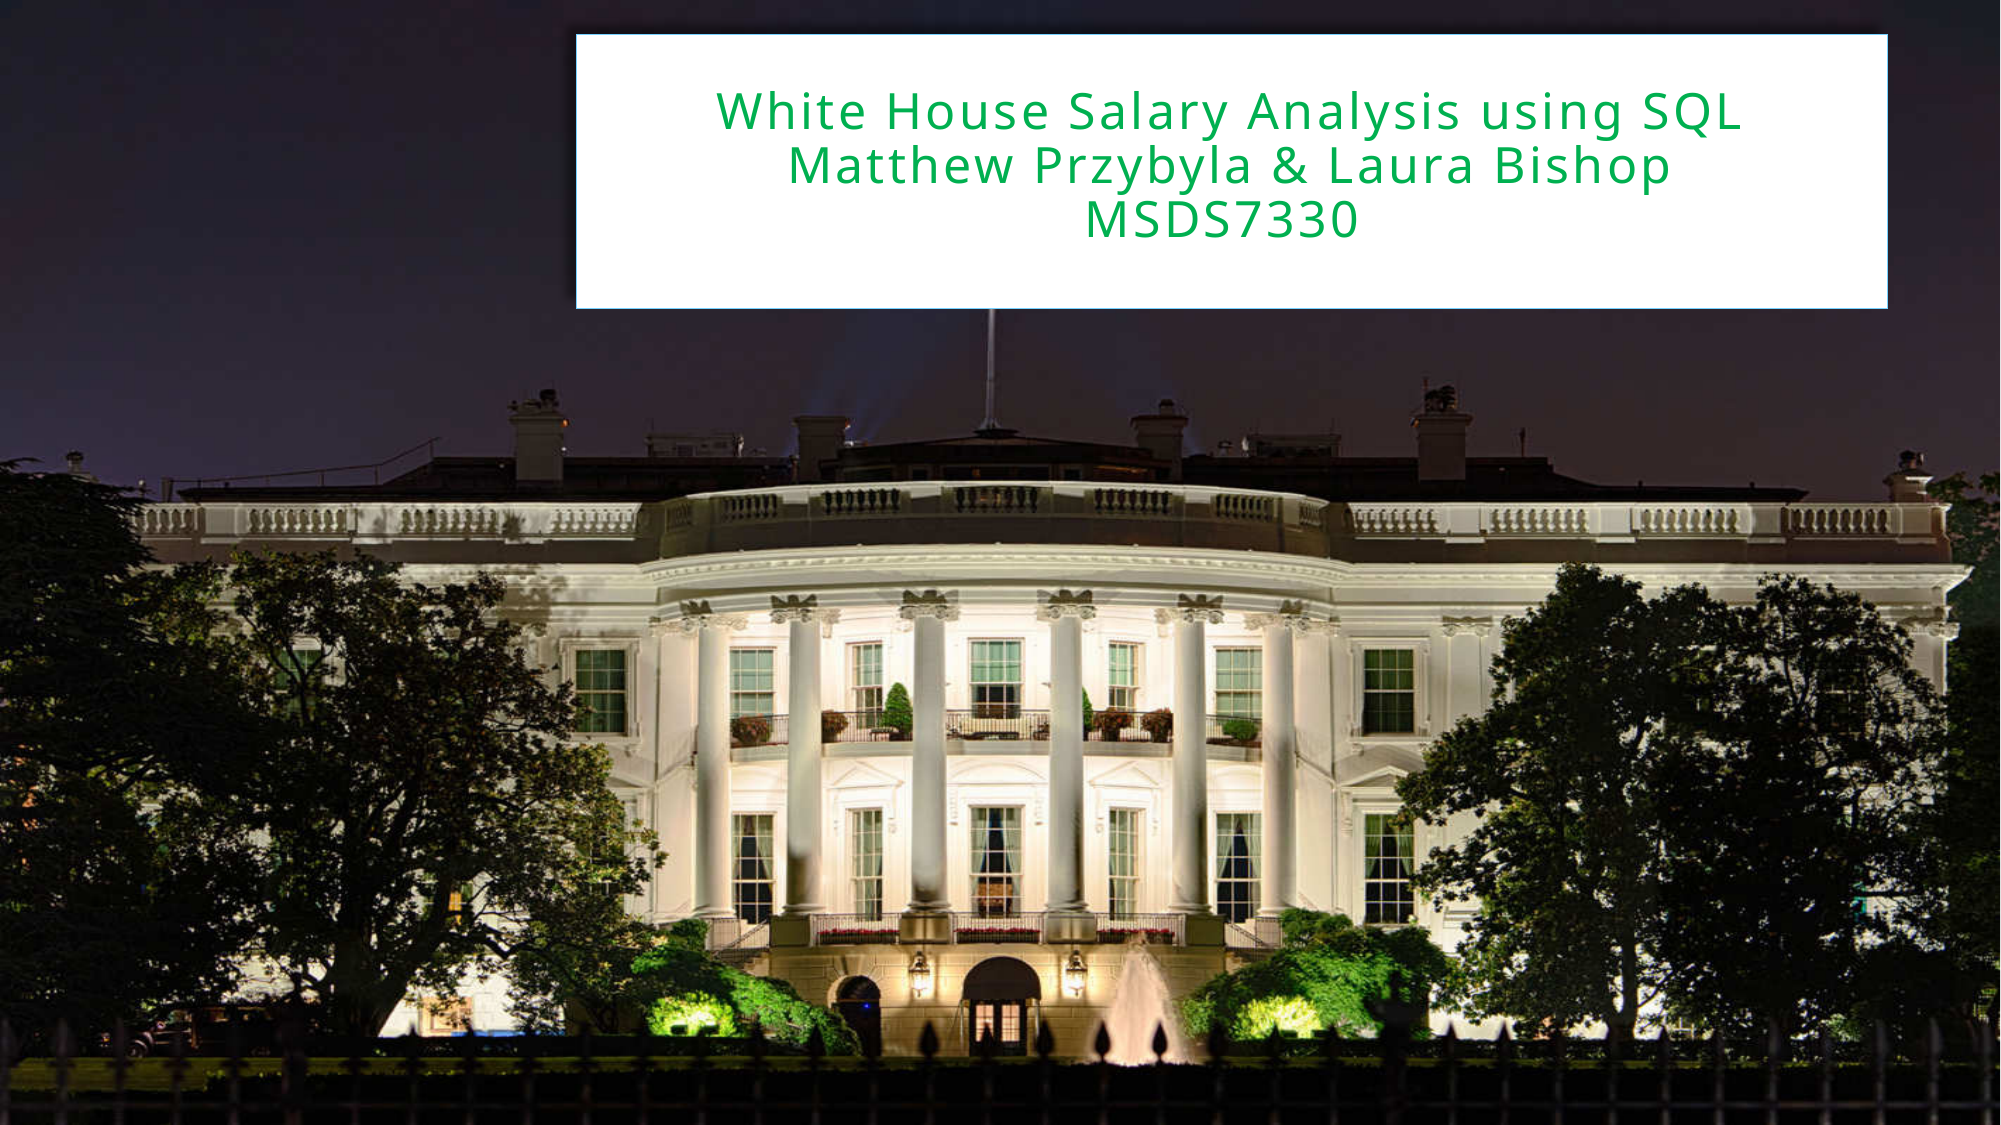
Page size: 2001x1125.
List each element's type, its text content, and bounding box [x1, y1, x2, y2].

picture [0, 0, 2001, 1125]
title White House Salary Analysis using SQL Matthew Przybyla & Laura Bishop MSDS7330 [576, 34, 1888, 309]
